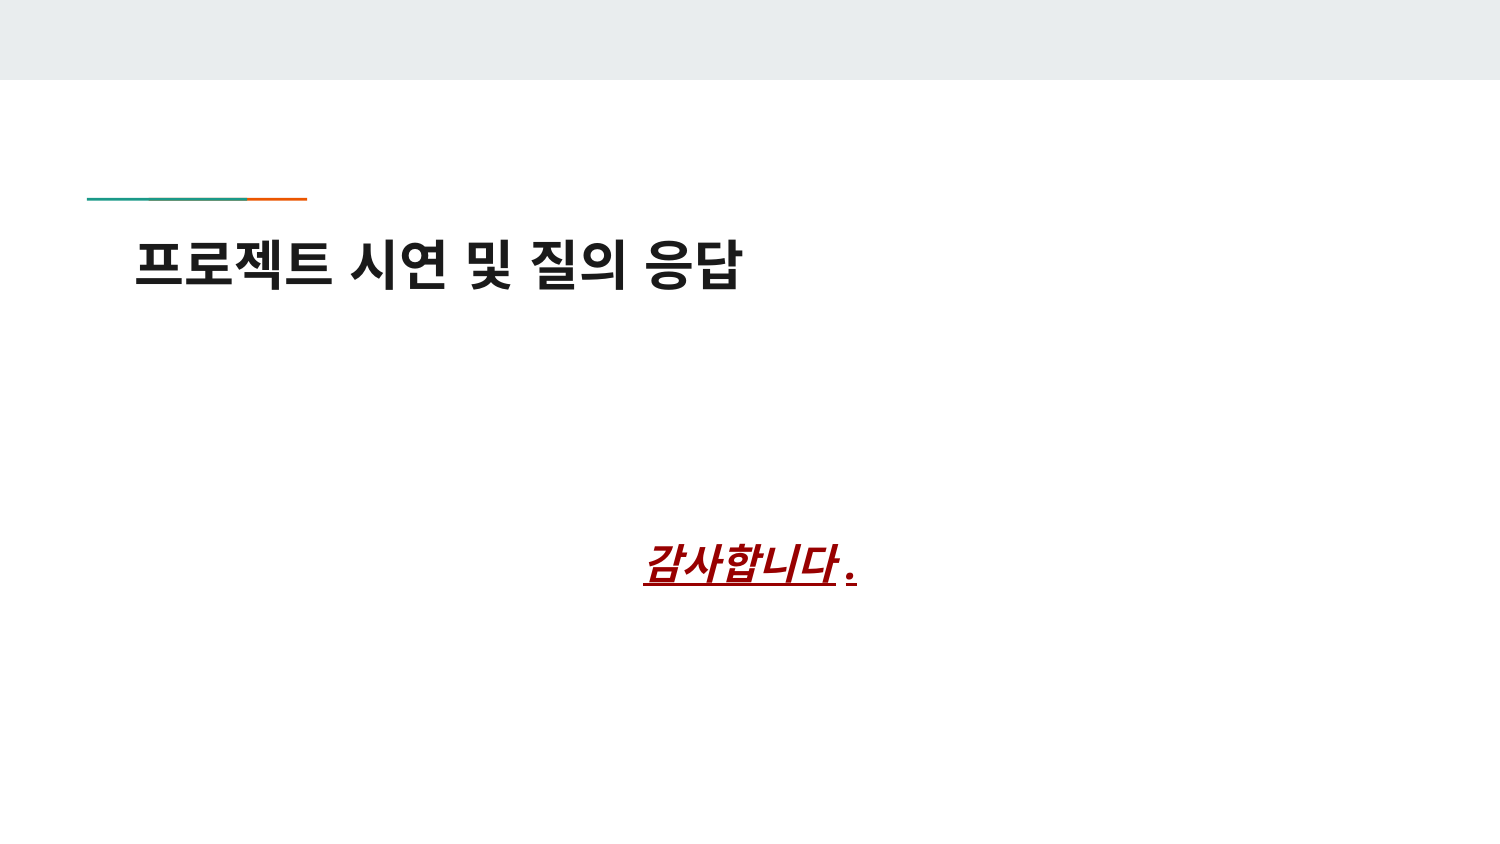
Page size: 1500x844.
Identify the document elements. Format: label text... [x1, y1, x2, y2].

list 감사합니다. [119, 341, 1381, 712]
title 프로젝트 시연 및 질의 응답 [119, 216, 1381, 305]
